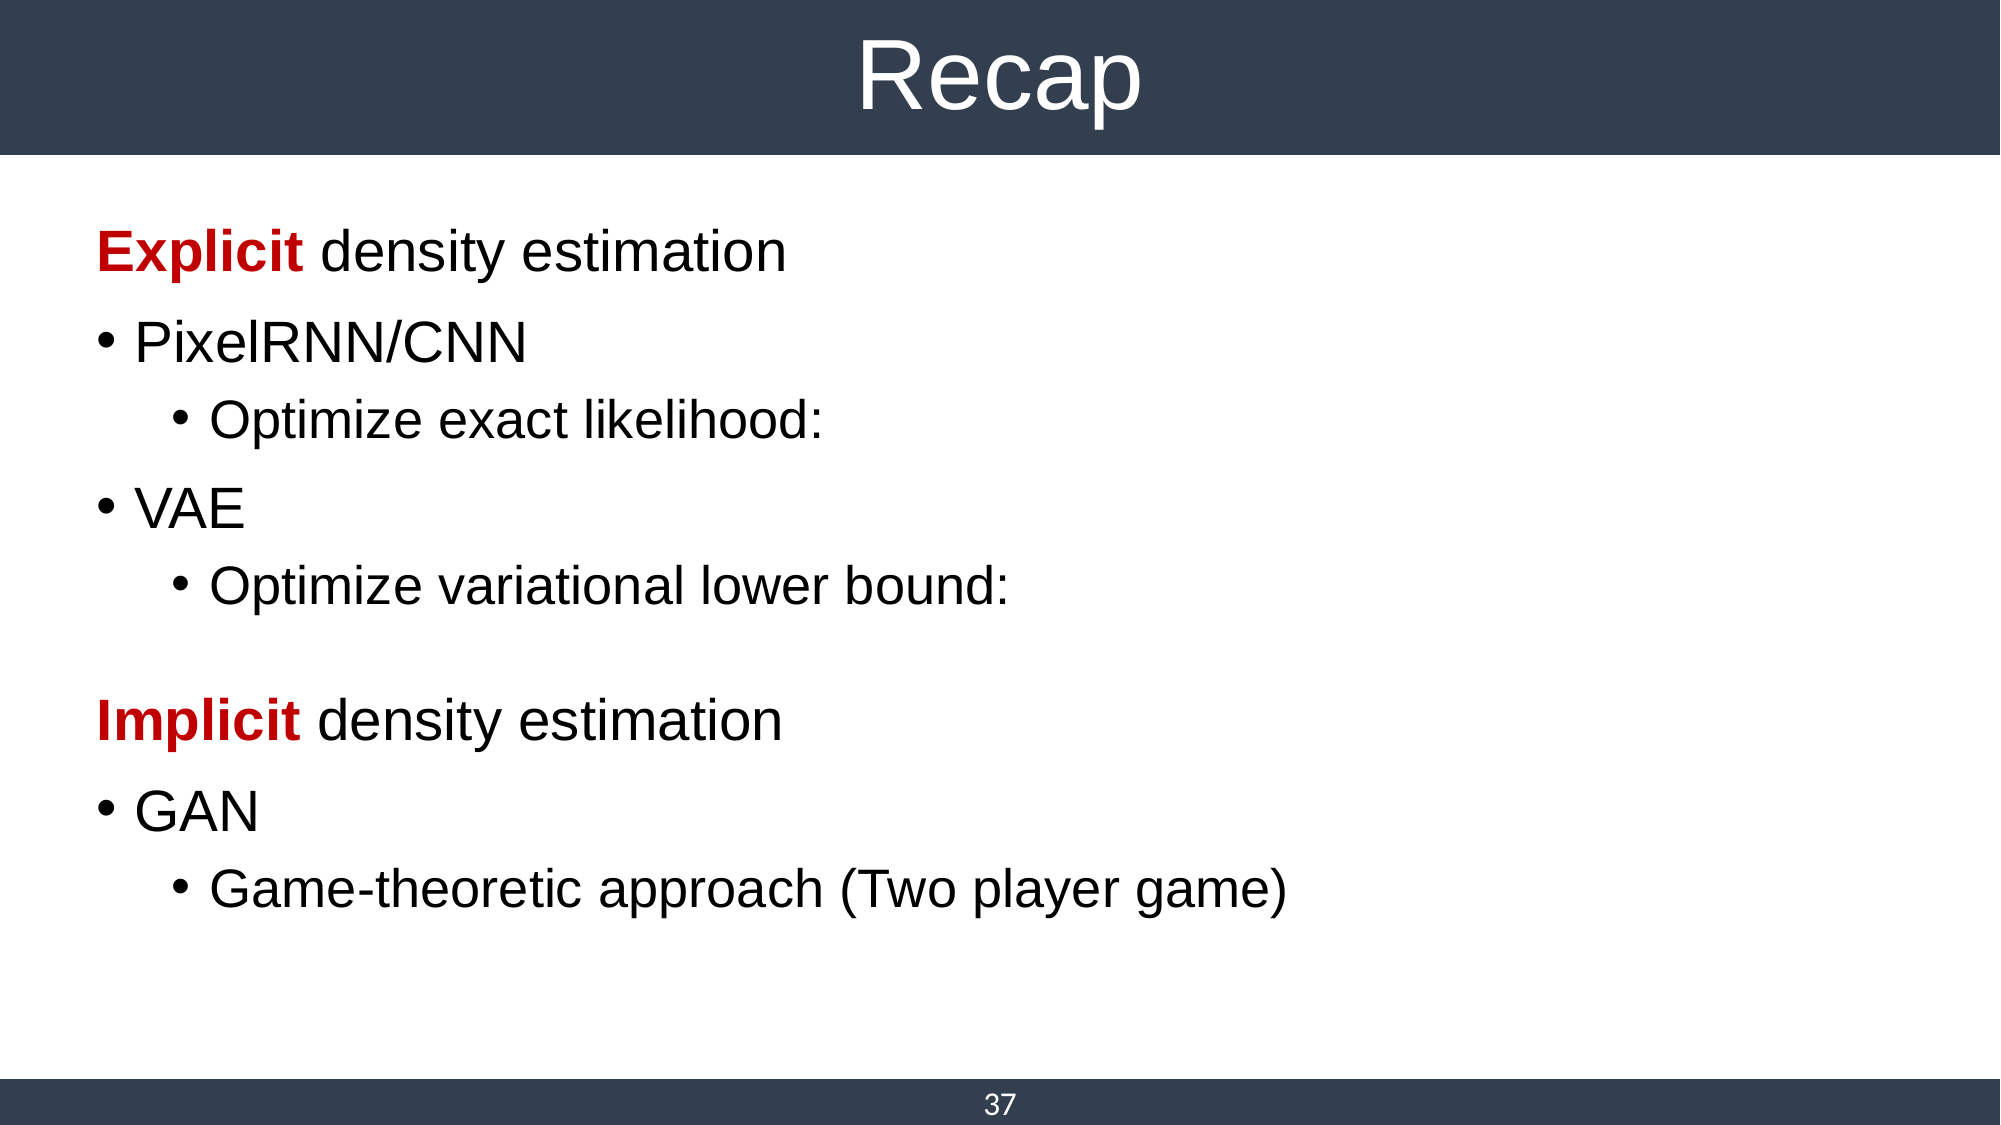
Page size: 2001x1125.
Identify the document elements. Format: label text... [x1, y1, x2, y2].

title Recap [0, 0, 2000, 155]
slide_number 37 [0, 1079, 2000, 1125]
